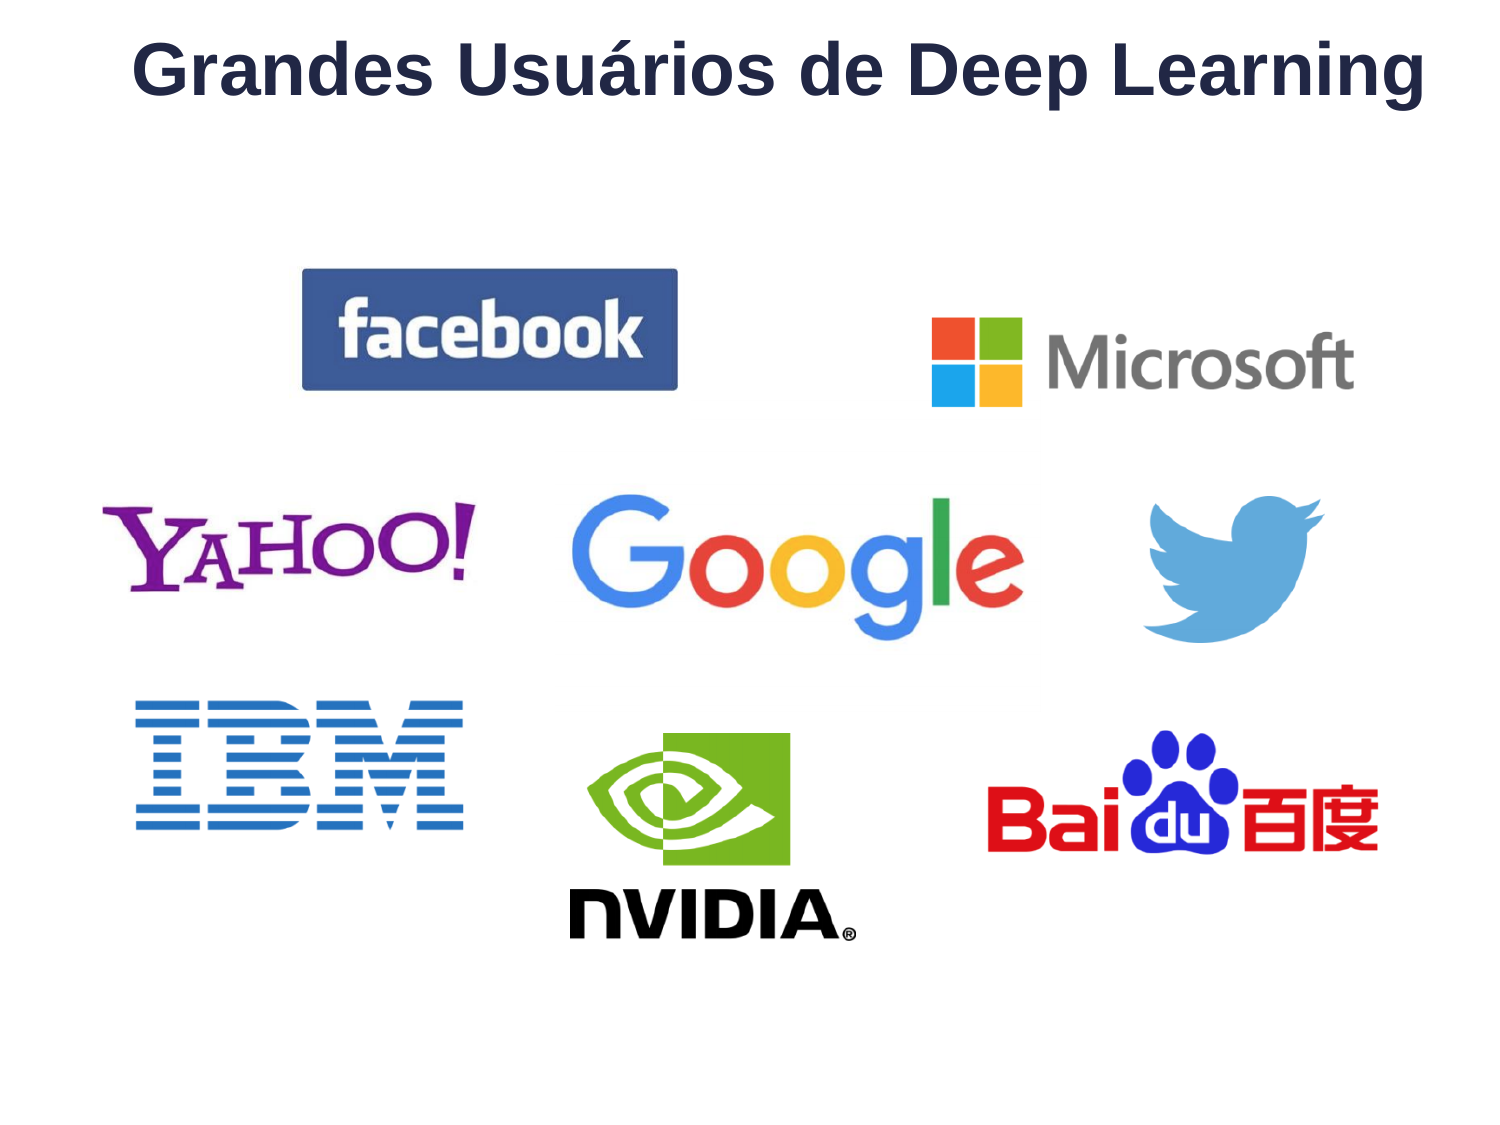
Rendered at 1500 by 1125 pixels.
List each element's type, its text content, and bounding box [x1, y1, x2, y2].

picture [0, 172, 1500, 1032]
title Grandes Usuários de Deep Learning [100, 42, 1459, 126]
